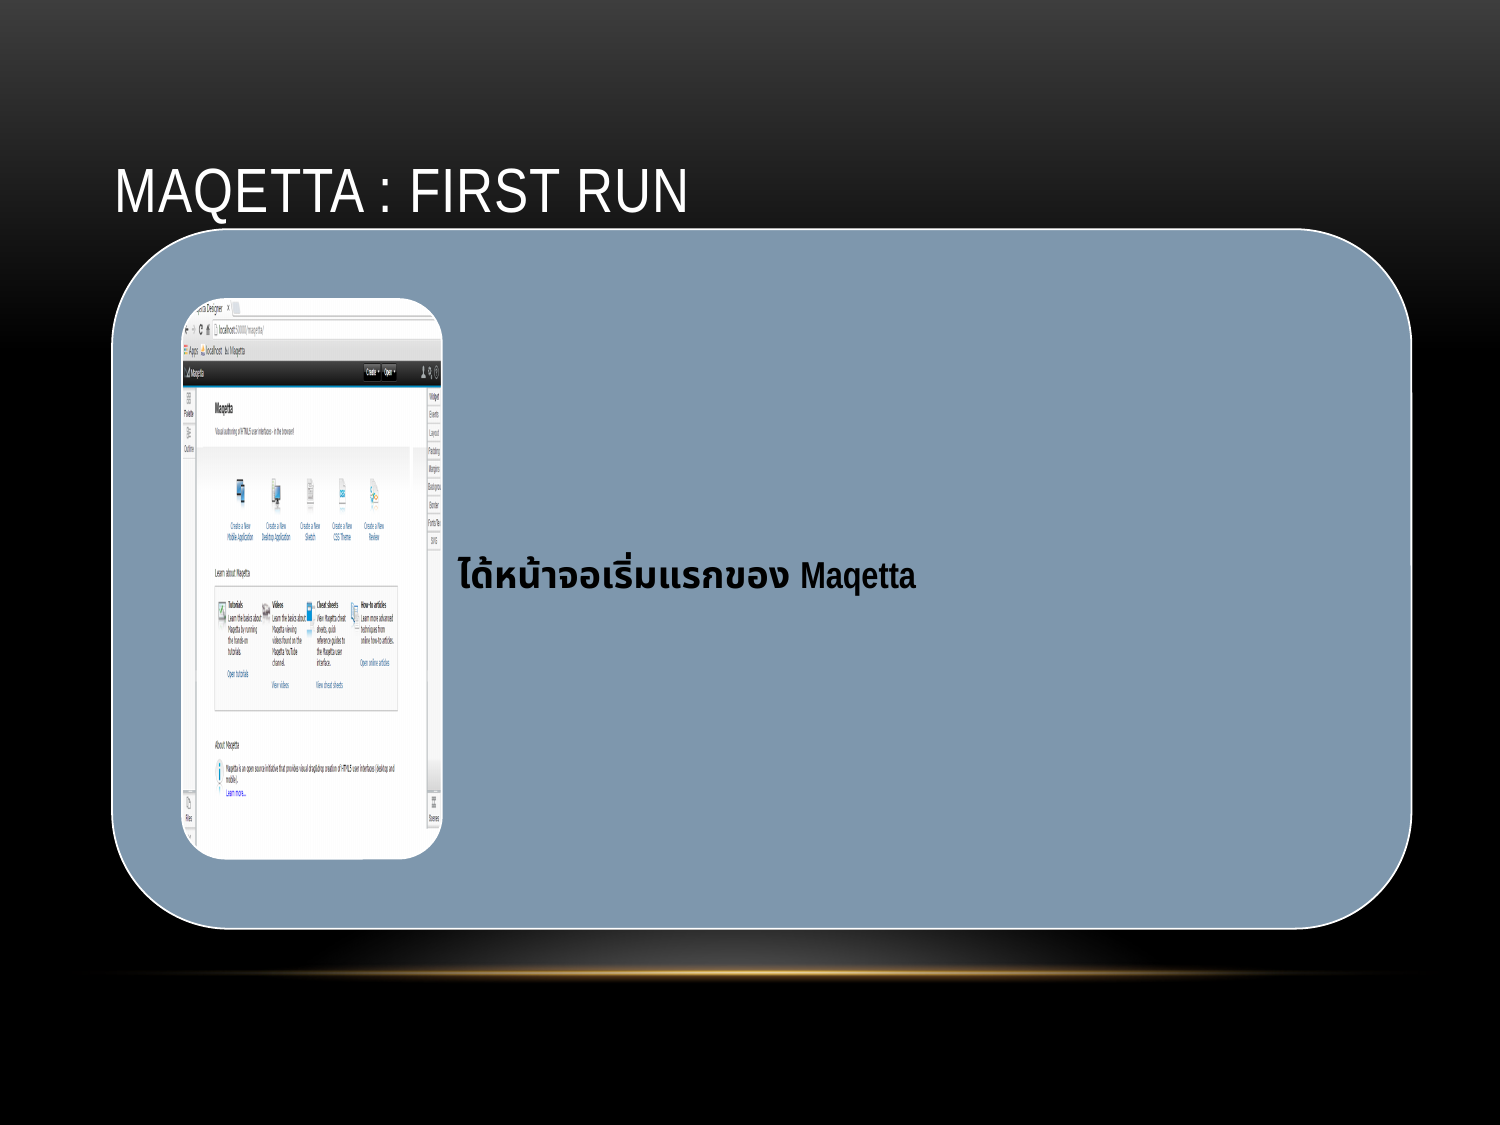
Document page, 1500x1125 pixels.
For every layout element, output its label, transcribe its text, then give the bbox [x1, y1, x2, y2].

title Maqetta : first run [99, 45, 1400, 233]
picture [0, 0, 1500, 1125]
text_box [111, 228, 1412, 929]
